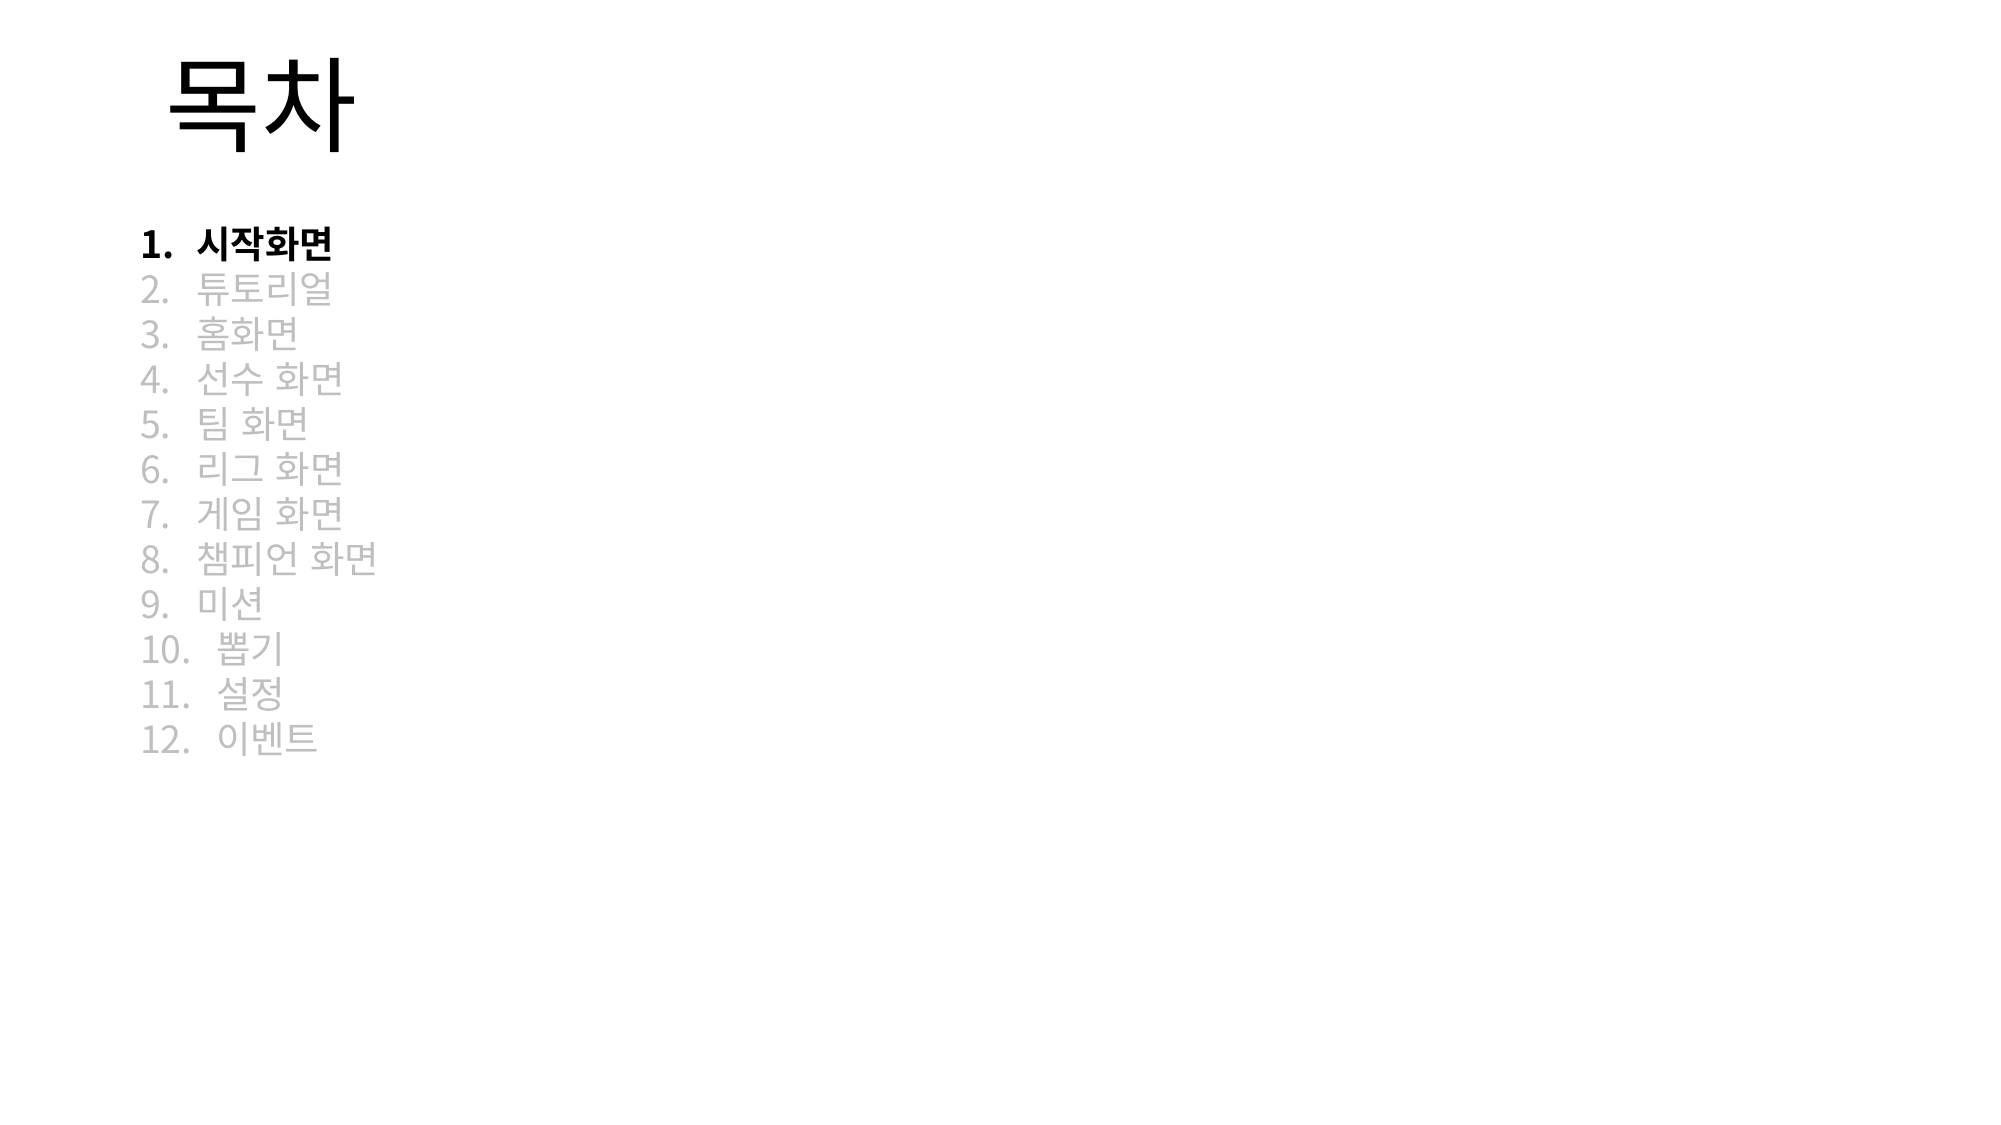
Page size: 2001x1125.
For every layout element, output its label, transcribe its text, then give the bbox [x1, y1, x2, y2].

text_box 시작화면 튜토리얼 홈화면 선수 화면 팀 화면 리그 화면 게임 화면 챔피언 화면 미션 뽑기 설정 이벤트 [125, 214, 710, 769]
title 목차 [0, 0, 523, 175]
